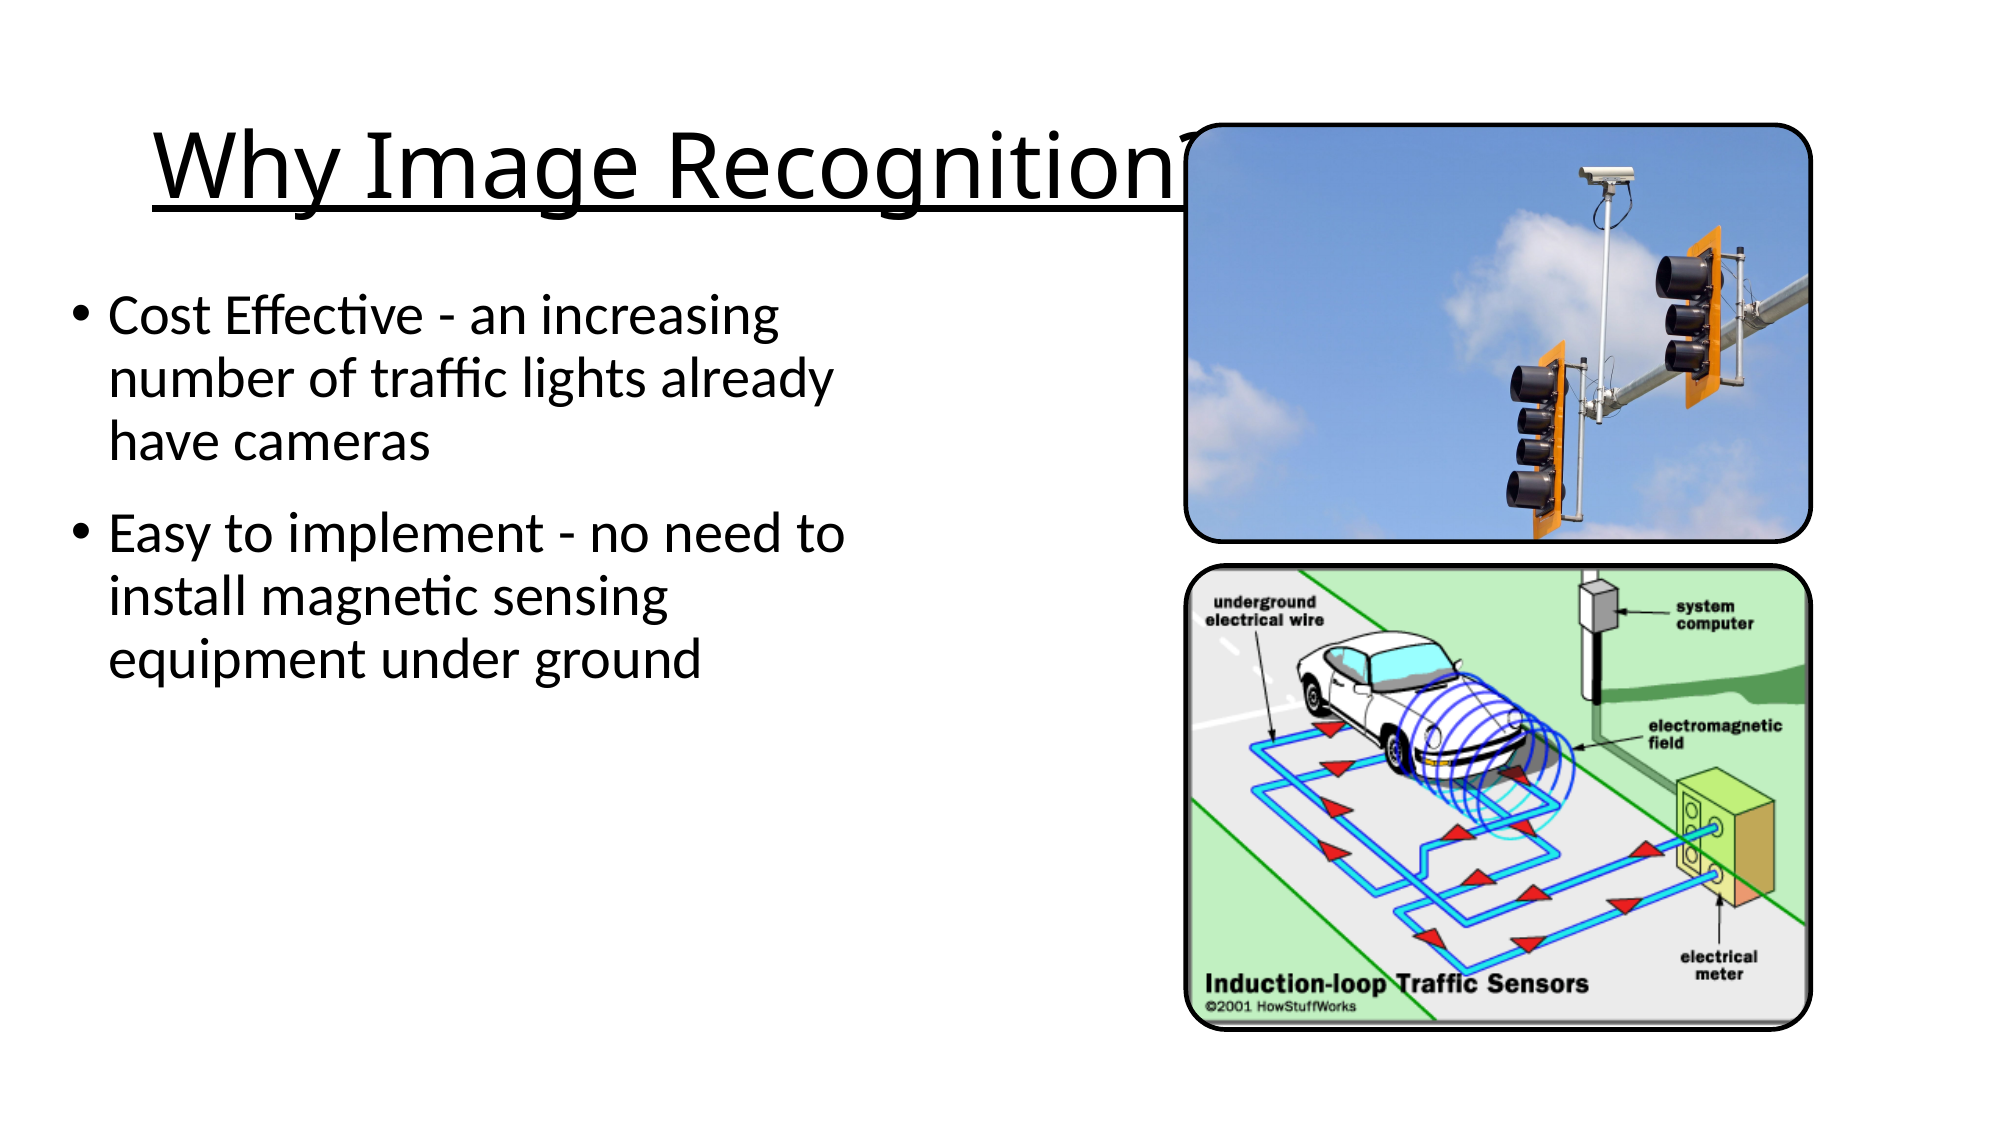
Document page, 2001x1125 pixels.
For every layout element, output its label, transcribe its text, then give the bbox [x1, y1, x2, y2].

picture [1185, 124, 1811, 542]
text_box Cost Effective - an increasing number of traffic lights already have cameras Easy to implement - no need to install magnetic sensing equipment under ground [55, 277, 863, 888]
title Why Image Recognition? [137, 59, 1863, 278]
picture [1185, 565, 1811, 1030]
